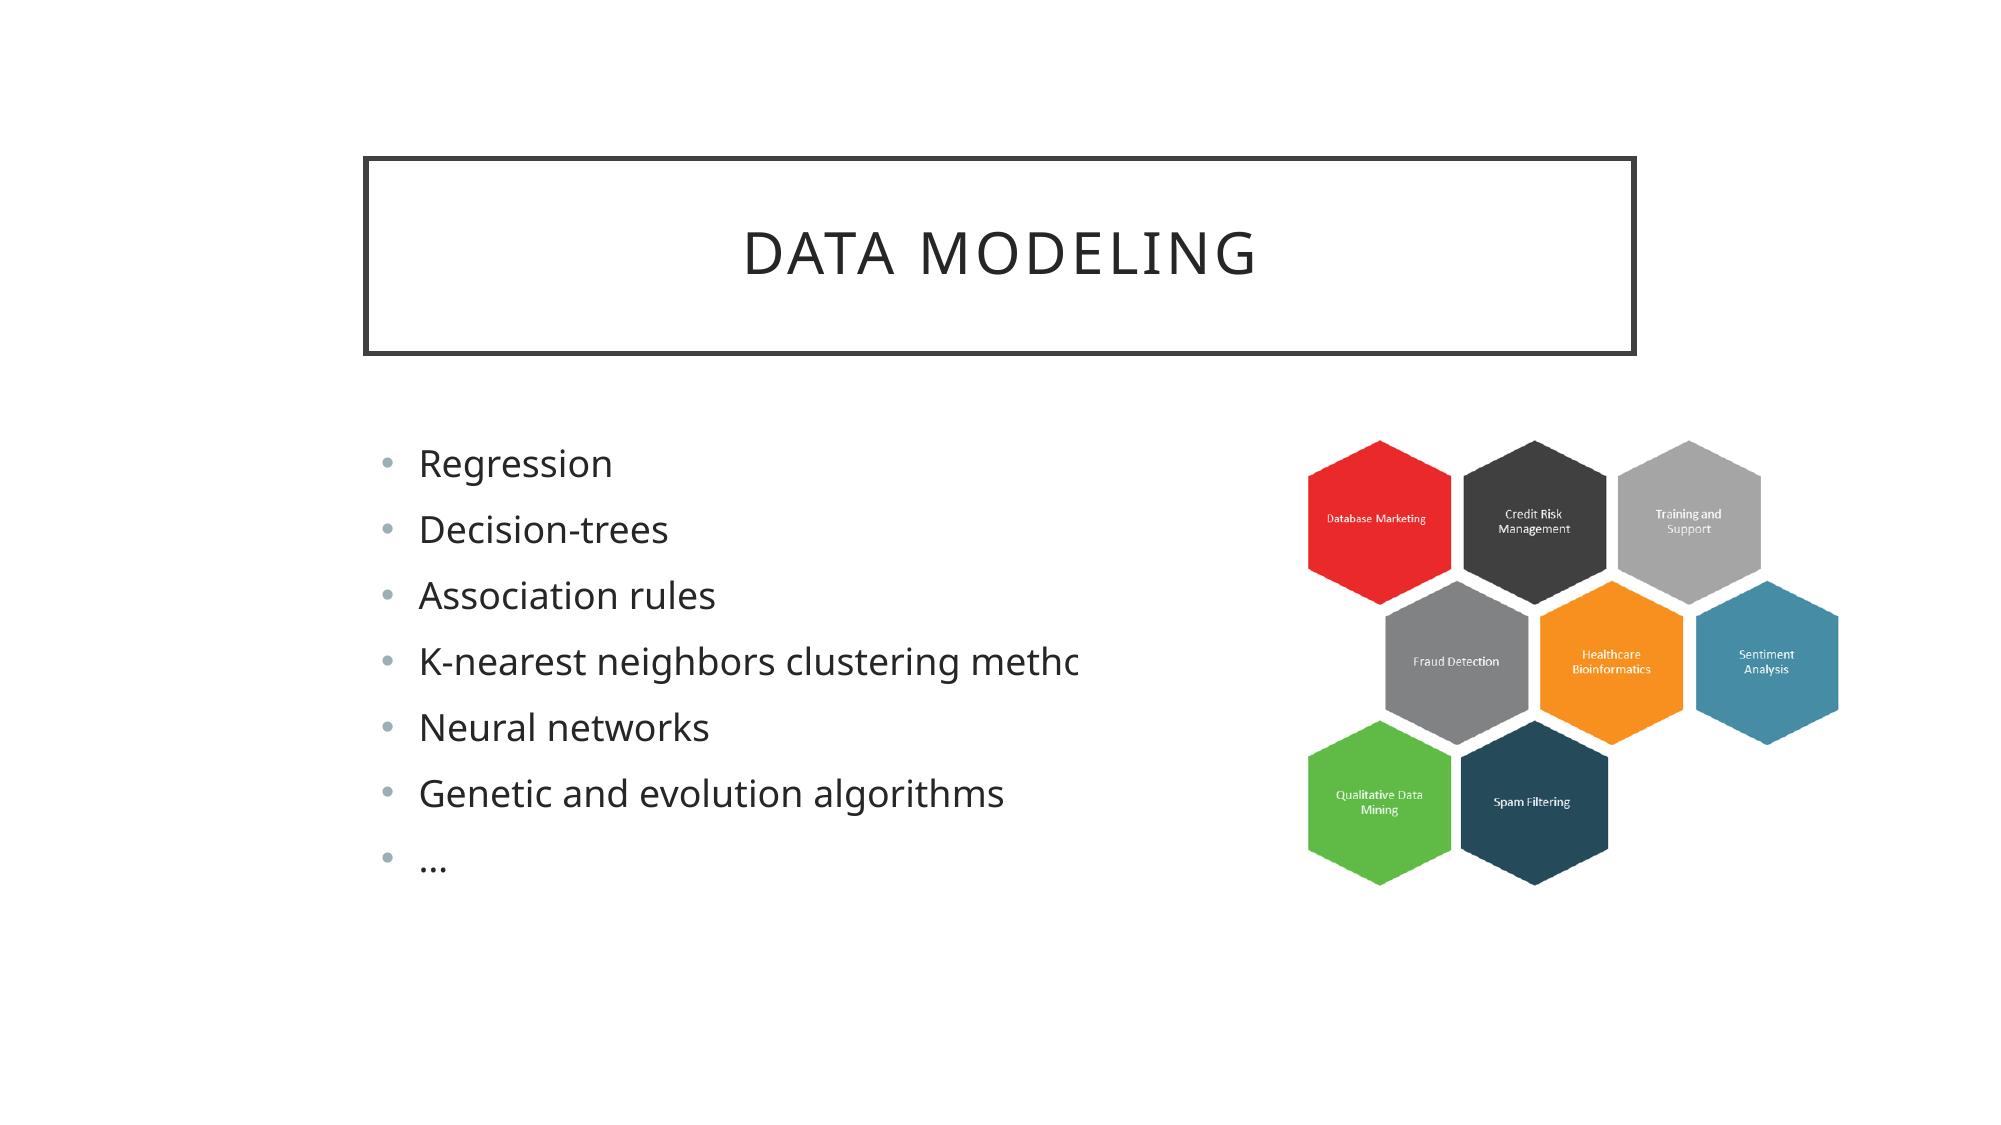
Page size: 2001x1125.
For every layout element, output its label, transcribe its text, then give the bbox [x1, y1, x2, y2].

list Regression Decision-trees Association rules K-nearest neighbors clustering methods Neural networks Genetic and evolution algorithms … [366, 432, 1078, 942]
title Data Modeling [363, 156, 1637, 356]
picture [1078, 432, 1983, 942]
